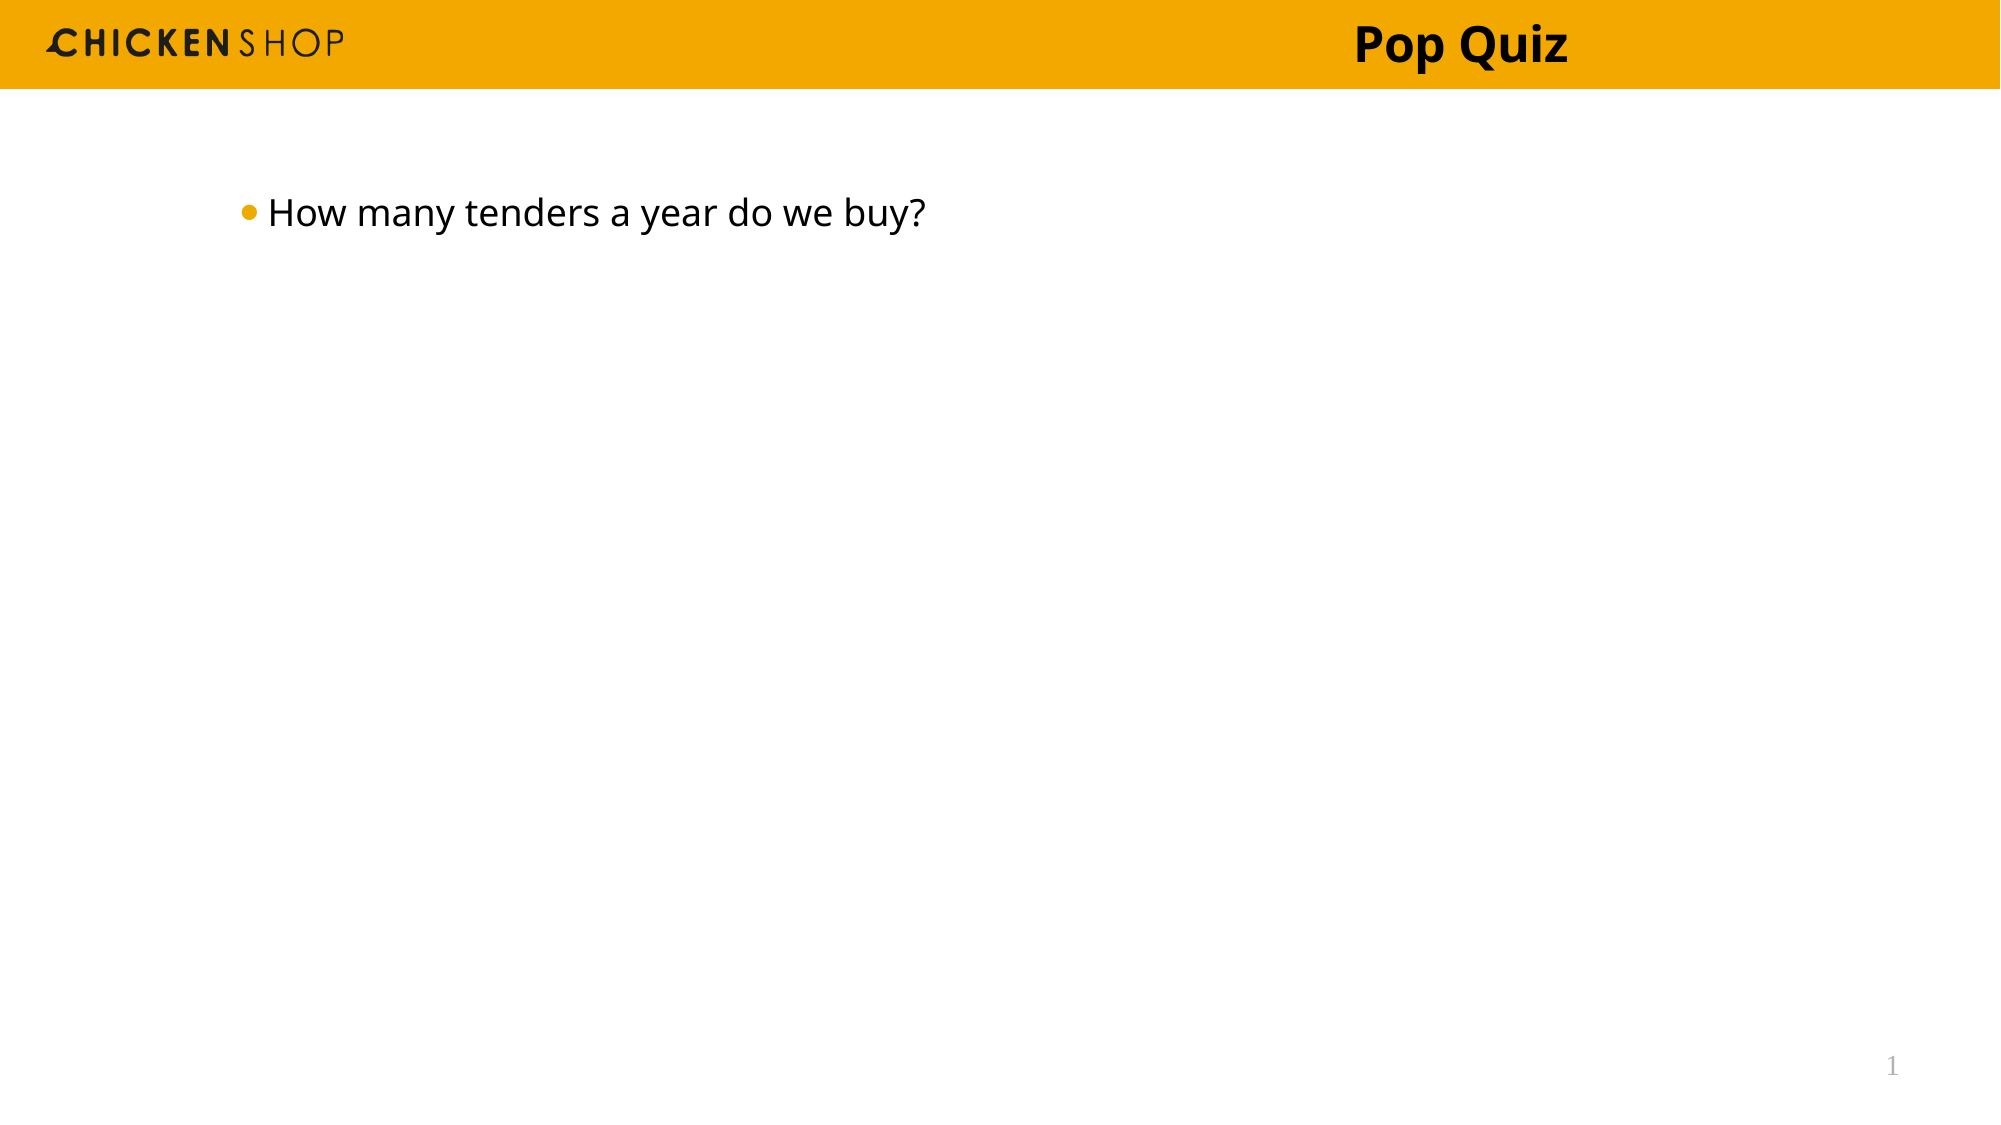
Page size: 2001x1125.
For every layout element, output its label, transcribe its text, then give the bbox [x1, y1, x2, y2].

list How many tenders a year do we buy? [87, 102, 1900, 762]
title Pop Quiz [1351, 10, 1960, 201]
slide_number 1 [1440, 1046, 1900, 1103]
picture [45, 28, 343, 57]
